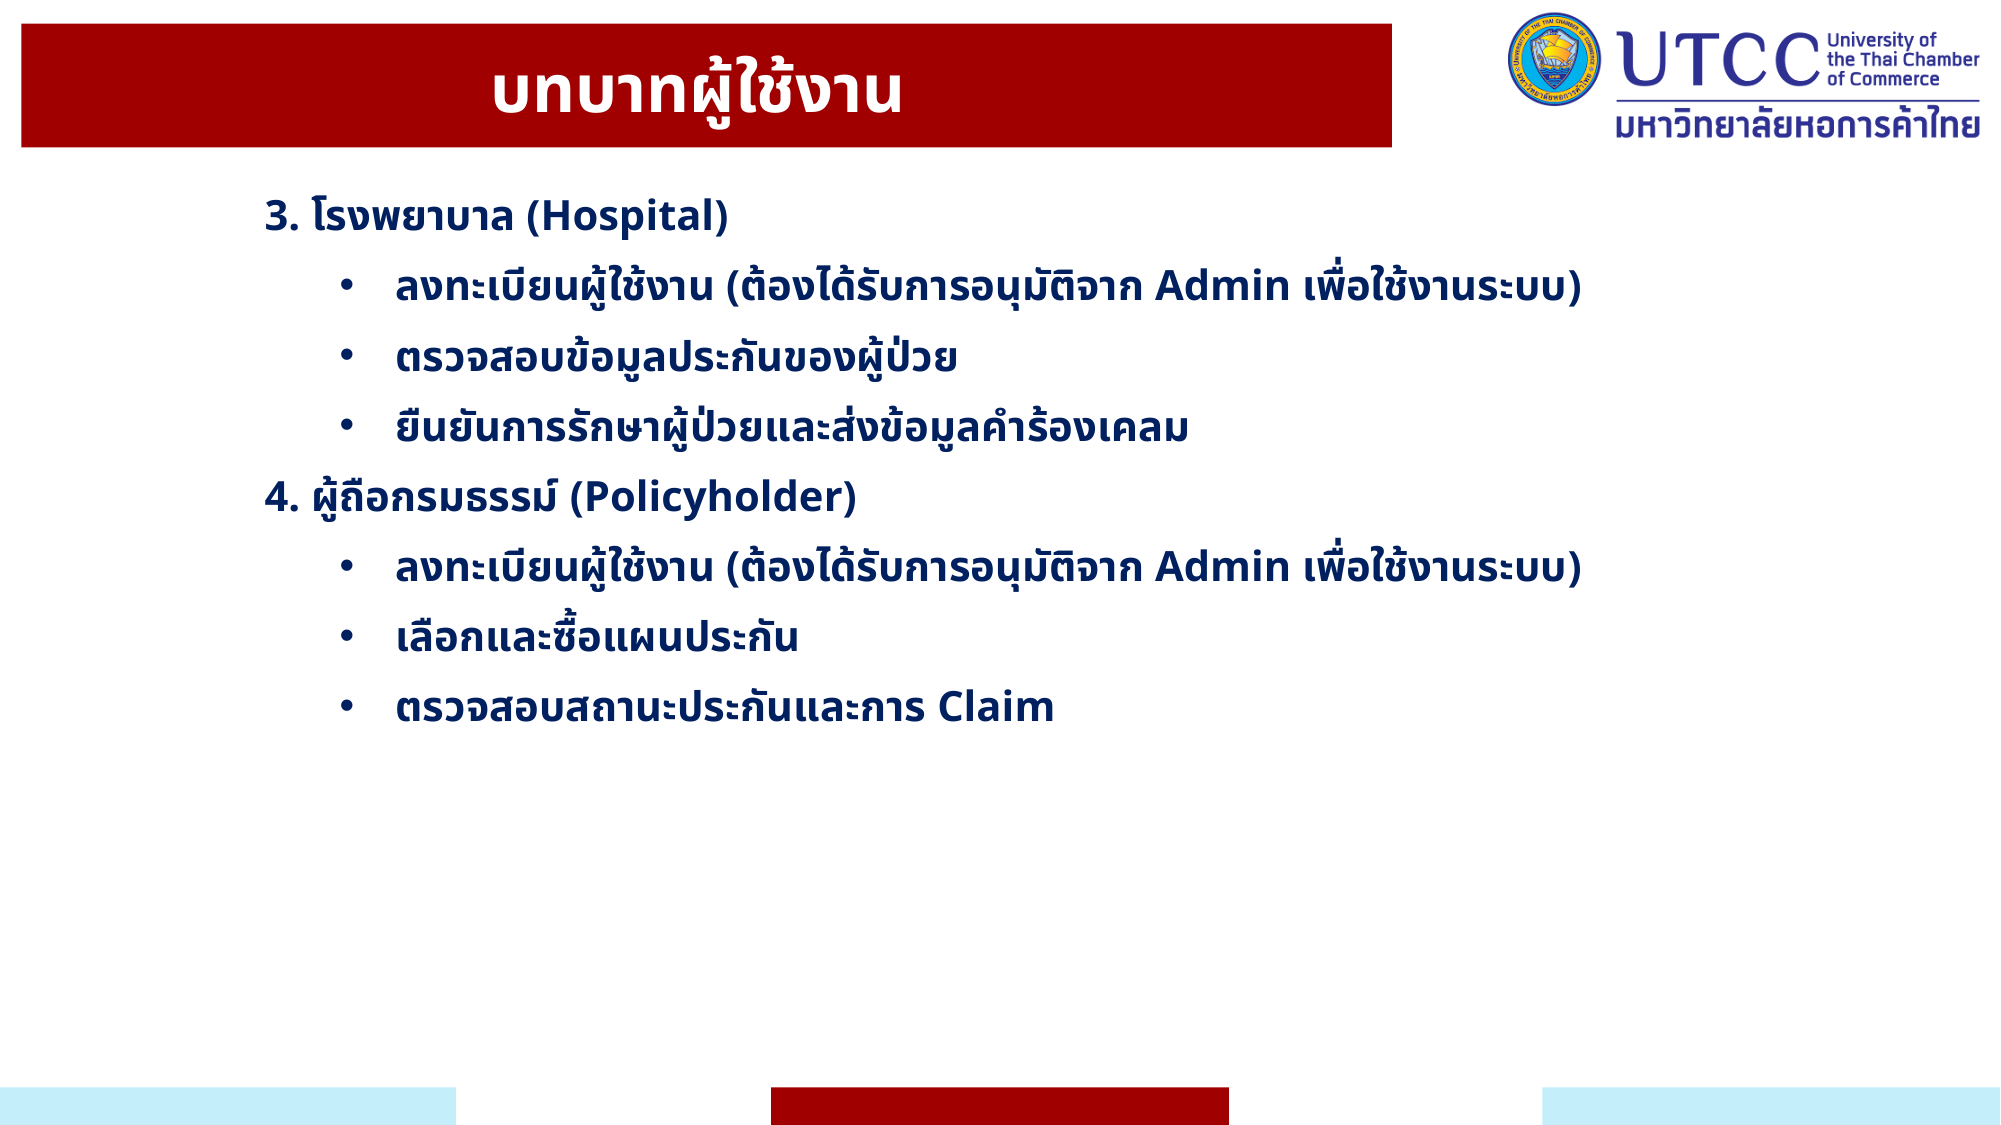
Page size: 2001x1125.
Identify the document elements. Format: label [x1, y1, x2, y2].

text_box [0, 0, 2000, 1125]
